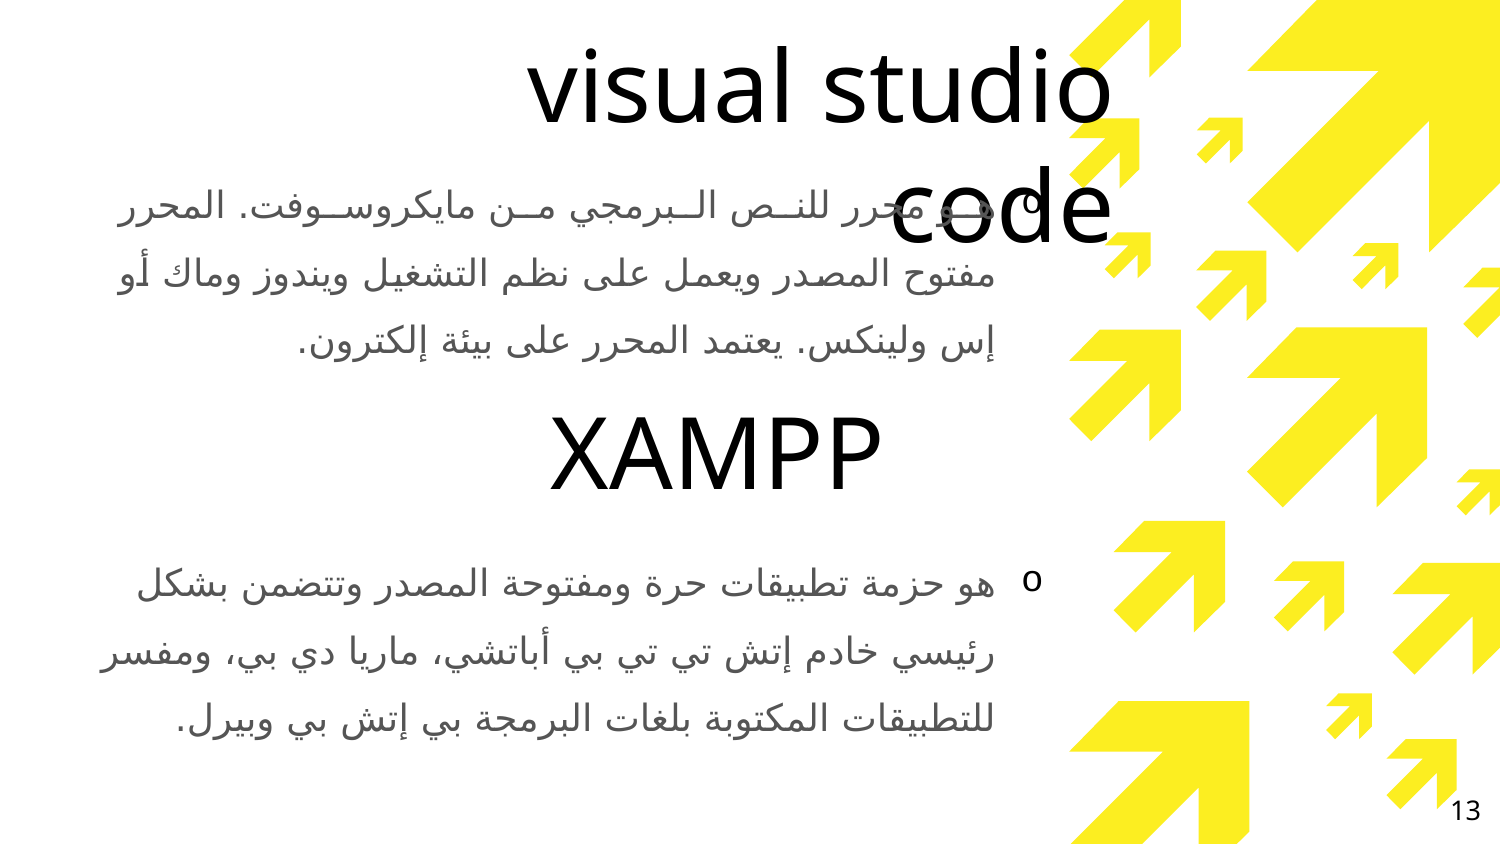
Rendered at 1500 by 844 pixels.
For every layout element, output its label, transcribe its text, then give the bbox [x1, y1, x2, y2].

slide_number 13 [1391, 779, 1482, 844]
text_box هو حزمة تطبيقات حرة ومفتوحة المصدر وتتضمن بشكل رئيسي خادم إتش تي تي بي أباتشي، ماريا دي بي، ومفسر للتطبيقات المكتوبة بلغات البرمجة بي إتش بي وبيرل. [59, 529, 1059, 747]
text_box هو محرر للنص البرمجي من مايكروسوفت. المحرر مفتوح المصدر ويعمل على نظم التشغيل ويندوز وماك أو إس ولينكس. يعتمد المحرر على بيئة إلكترون. [104, 151, 1059, 369]
text_box visual studio code [370, 14, 1130, 270]
text_box XAMPP [531, 373, 904, 517]
